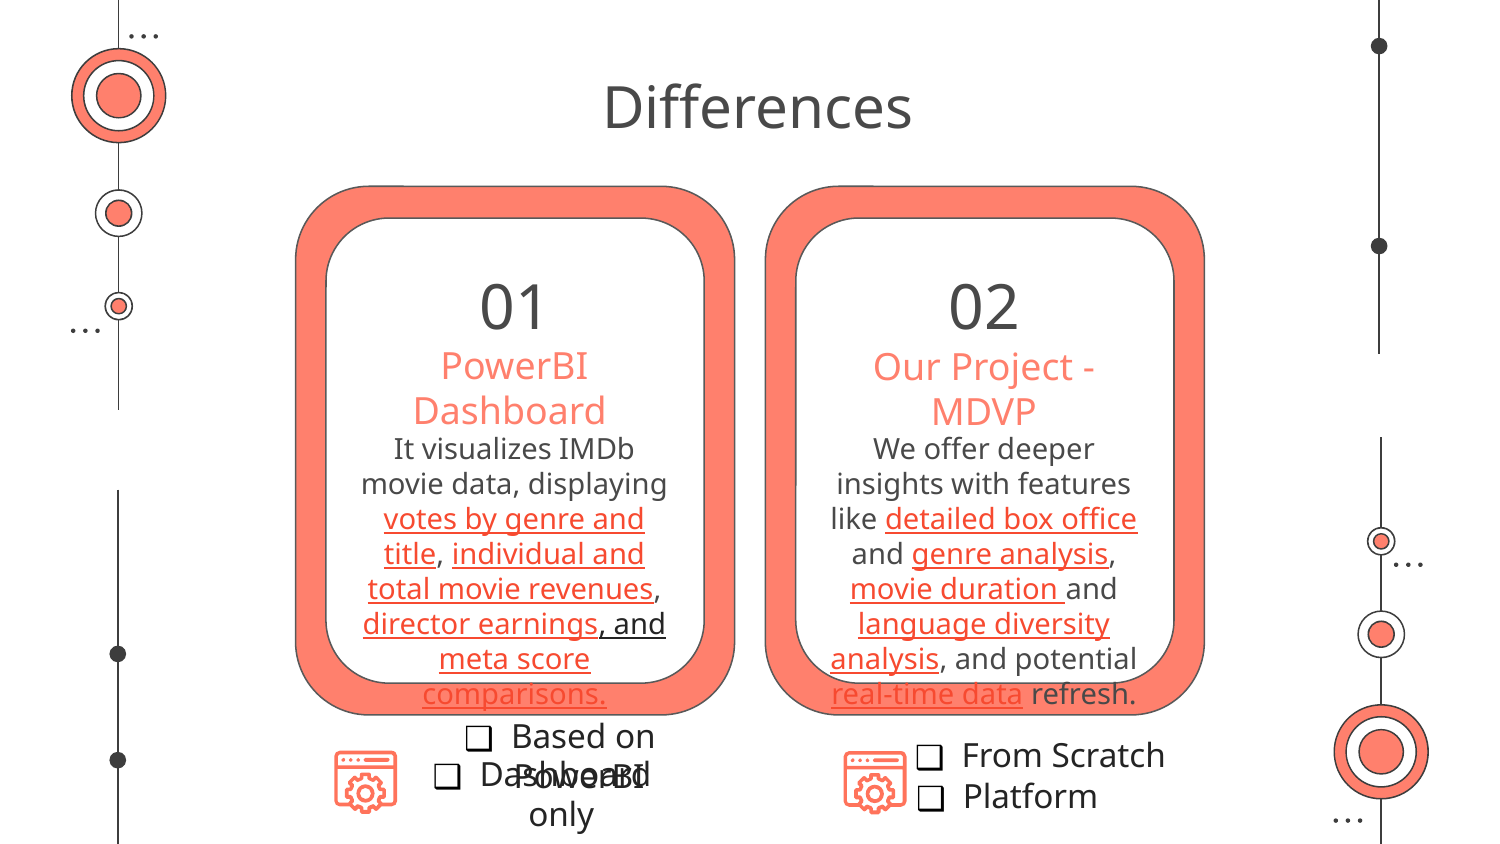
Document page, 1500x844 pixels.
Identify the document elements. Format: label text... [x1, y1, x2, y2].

subtitle It visualizes IMDb movie data, displaying votes by genre and title, individual and total movie revenues, director earnings, and meta score comparisons. [343, 415, 686, 639]
subtitle PowerBI Dashboard [343, 361, 686, 413]
title 02 [925, 266, 1044, 342]
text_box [333, 750, 398, 815]
text_box Based on PowerBI [400, 729, 720, 781]
text_box [295, 186, 735, 715]
text_box Dashboard only [400, 768, 692, 819]
title Differences [301, 55, 1199, 156]
text_box Platform [907, 769, 1162, 821]
text_box [795, 218, 1175, 684]
title 01 [456, 266, 575, 342]
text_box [873, 746, 918, 791]
text_box [325, 218, 705, 684]
text_box From Scratch [881, 728, 1200, 780]
subtitle Our Project - MDVP [813, 364, 1155, 411]
subtitle We offer deeper insights with features like detailed box office and genre analysis, movie duration and language diversity analysis, and potential real-time data refresh. [813, 415, 1155, 639]
text_box [765, 186, 1205, 715]
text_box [843, 750, 907, 815]
